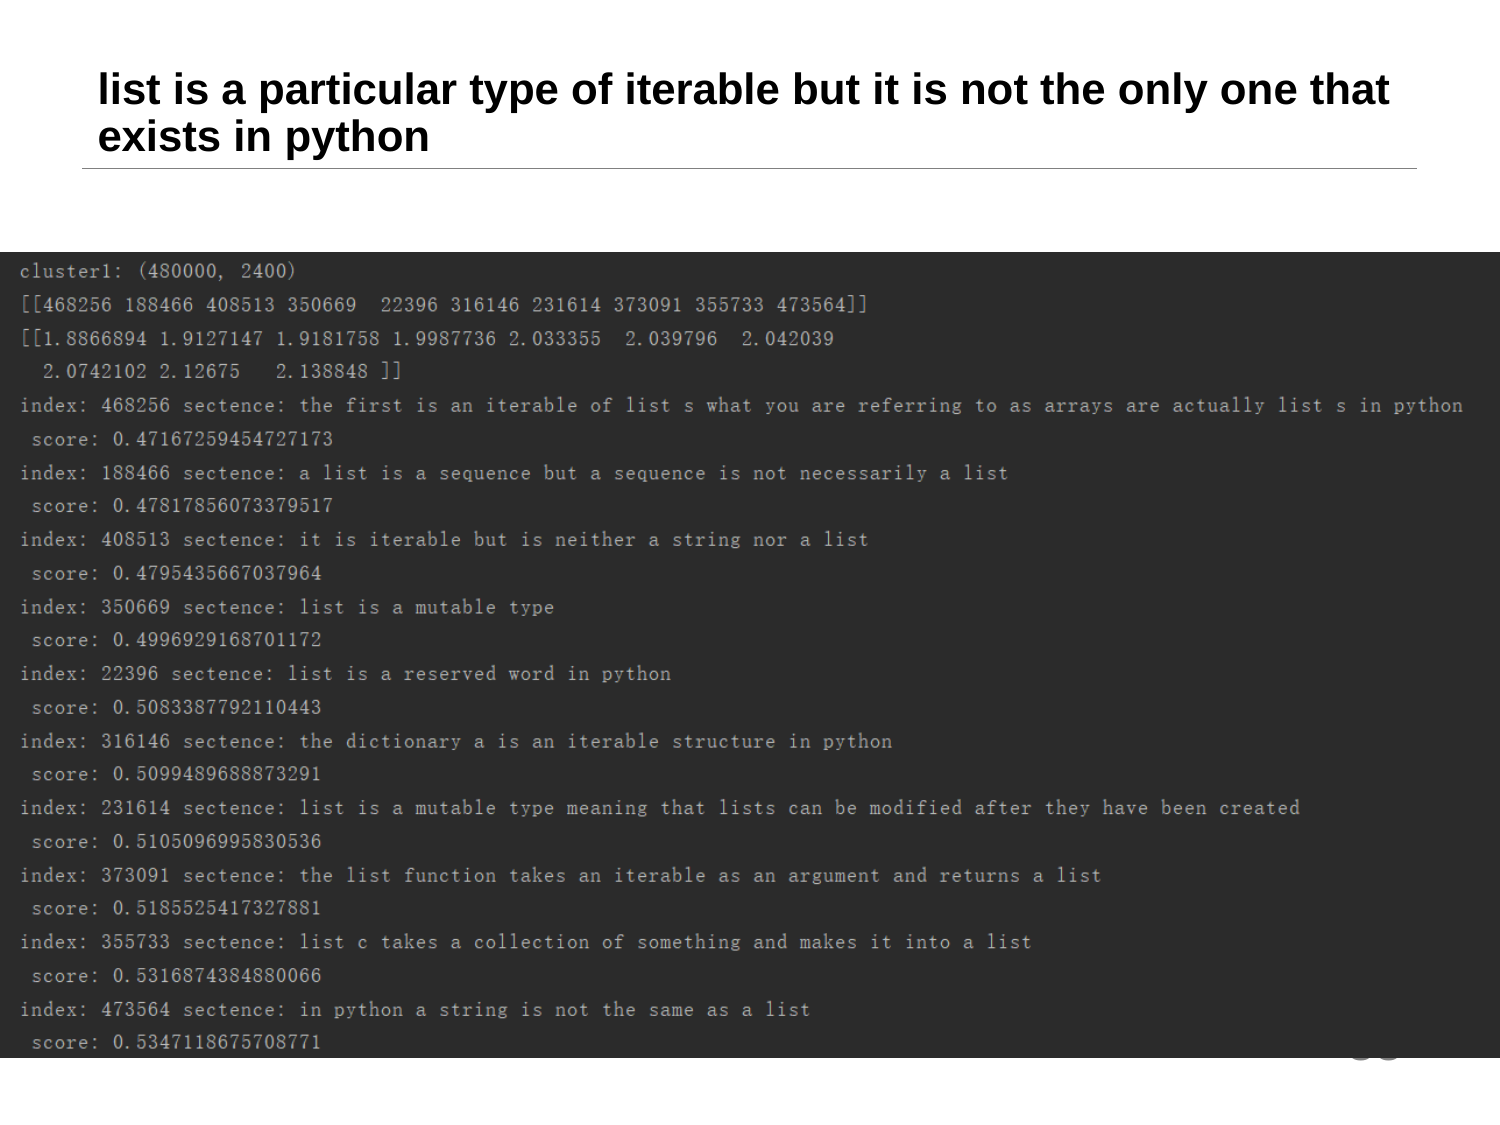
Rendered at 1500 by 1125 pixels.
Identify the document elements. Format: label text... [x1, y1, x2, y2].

title list is a particular type of iterable but it is not the only one that exists in python [82, 0, 1418, 169]
picture [0, 252, 1500, 1058]
